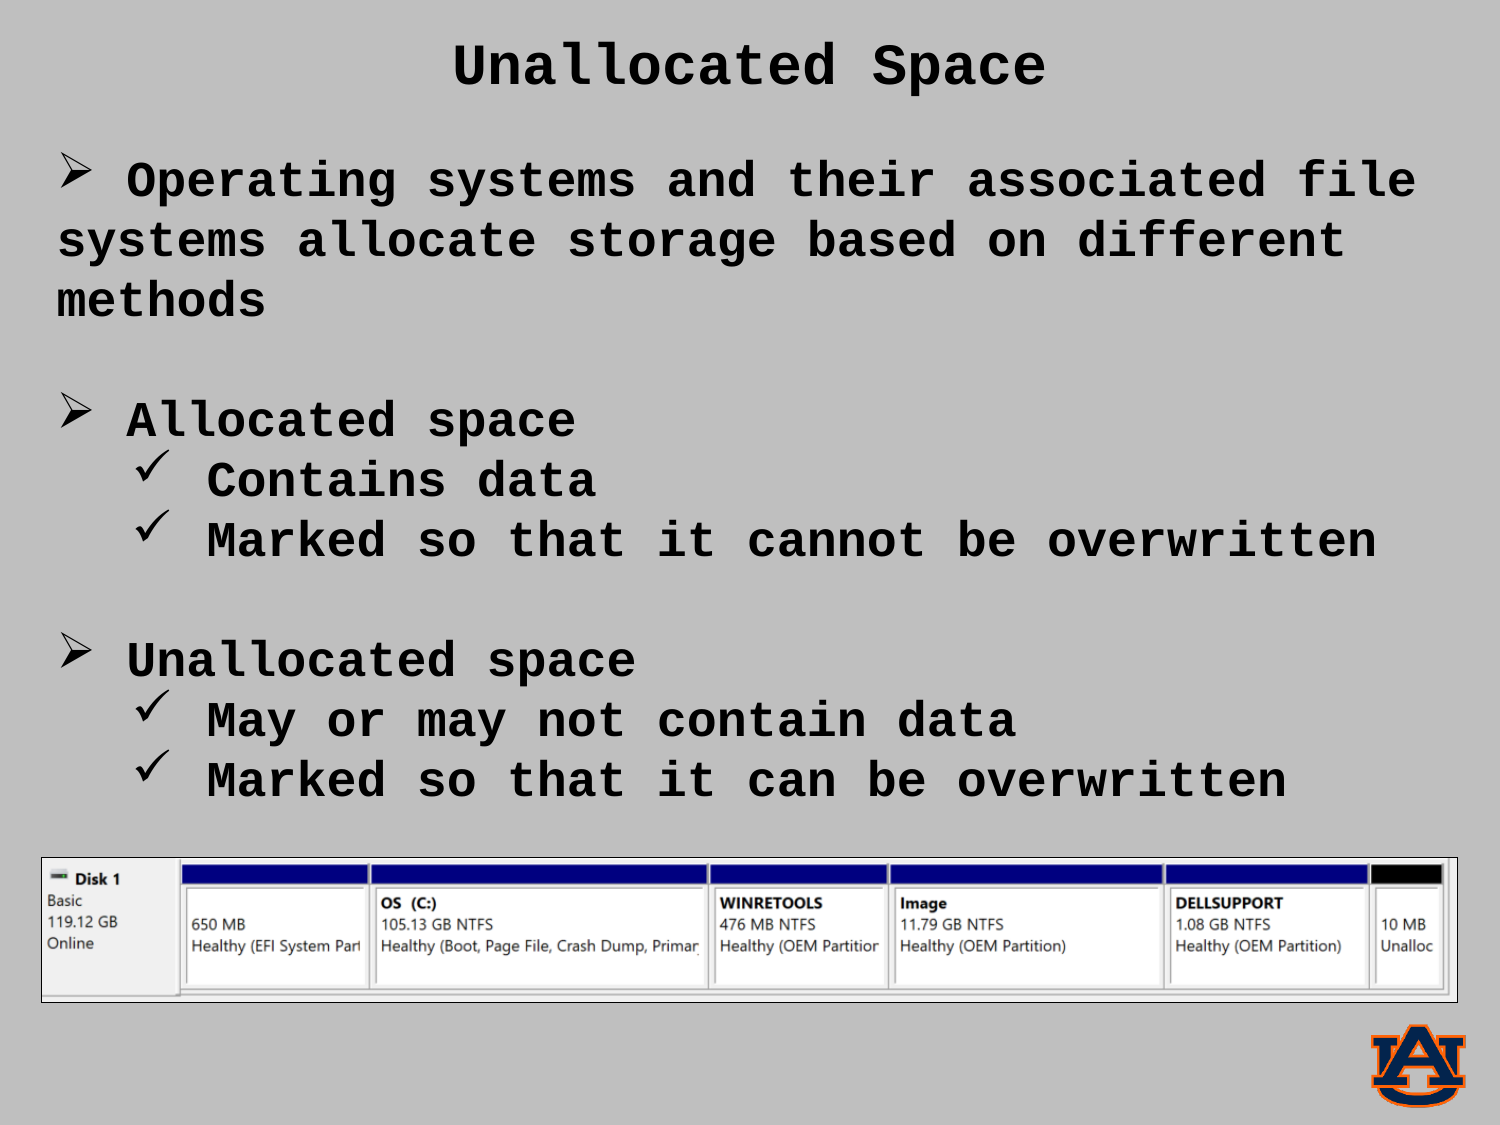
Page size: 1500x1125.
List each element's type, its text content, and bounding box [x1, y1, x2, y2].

text_box Operating systems and their associated file systems allocate storage based on different methods Allocated space Contains data Marked so that it cannot be overwritten Unallocated space May or may not contain data Marked so that it can be overwritten [41, 139, 1466, 825]
picture [1369, 1022, 1475, 1108]
text_box Unallocated Space [316, 15, 1184, 106]
picture [41, 857, 1459, 1003]
